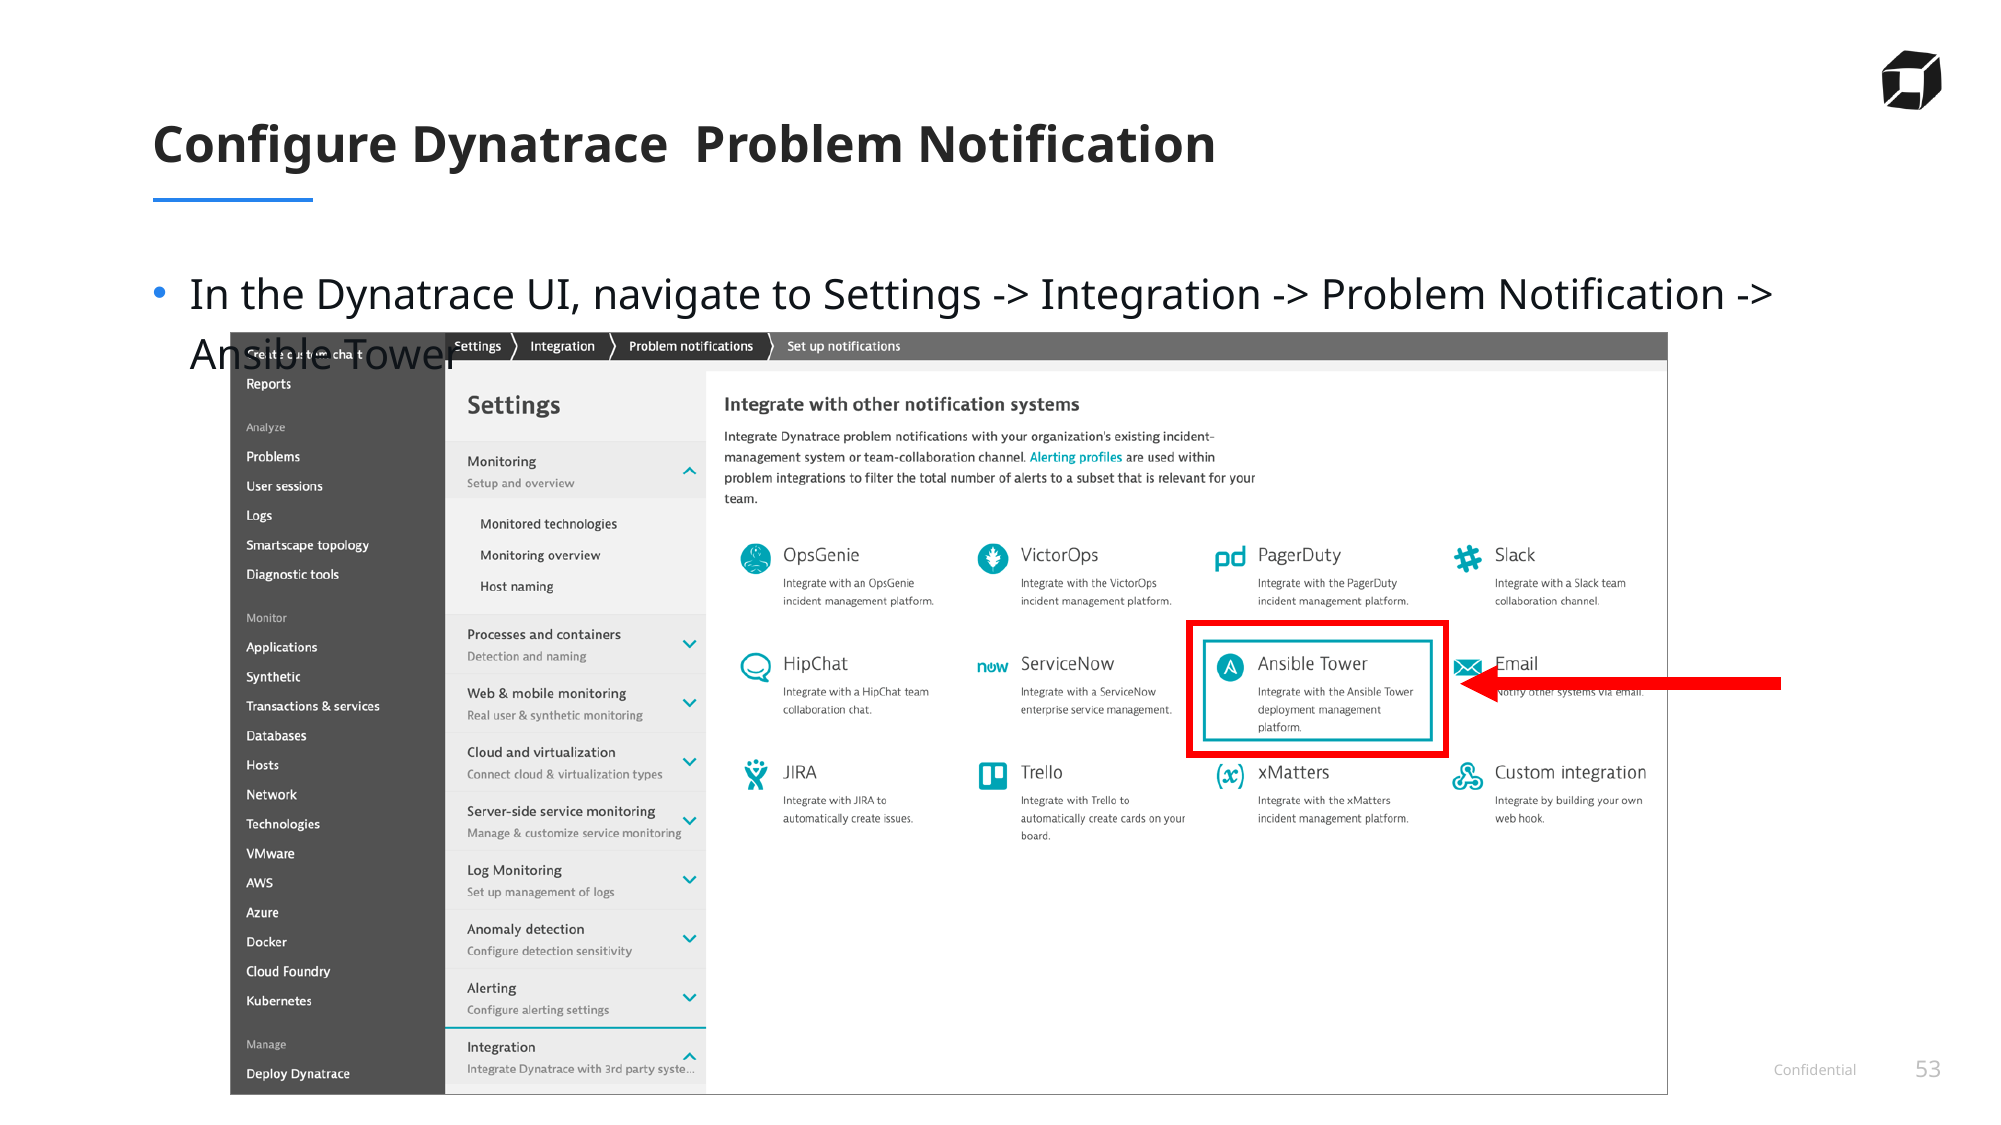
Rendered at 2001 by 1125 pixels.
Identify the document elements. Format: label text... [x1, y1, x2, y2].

picture [1881, 50, 1942, 110]
title Configure Dynatrace Problem Notification [137, 59, 1863, 181]
picture [230, 332, 1668, 1095]
list In the Dynatrace UI, navigate to Settings -> Integration -> Problem Notification -> Ansible Tower [137, 249, 1863, 1097]
